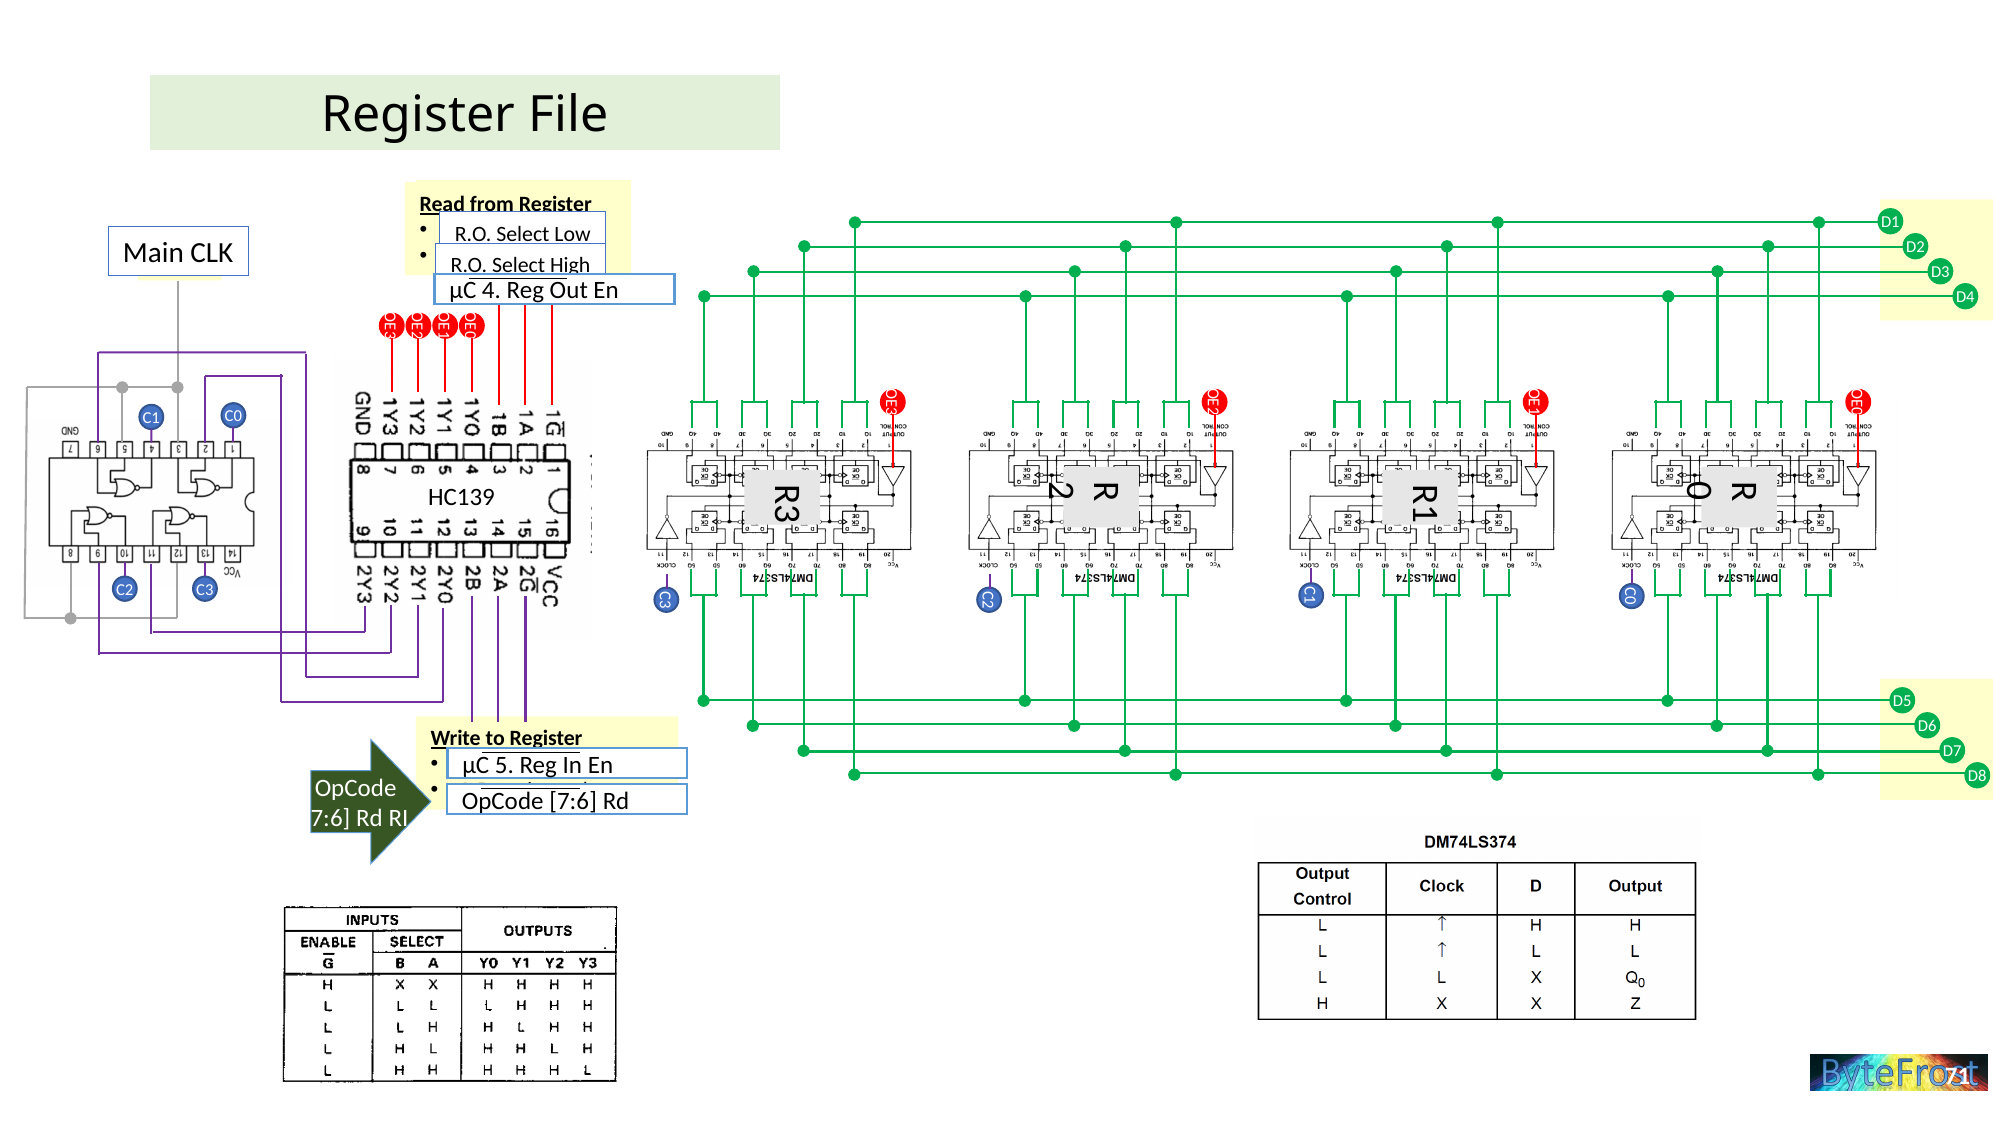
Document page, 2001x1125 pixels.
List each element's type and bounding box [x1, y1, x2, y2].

text_box [1535, 1044, 1986, 1105]
picture [1254, 815, 1702, 1020]
picture [1810, 1054, 1988, 1091]
title [150, 75, 780, 150]
text_box [447, 784, 688, 815]
text_box [632, 198, 1994, 801]
text_box [379, 313, 484, 392]
text_box [310, 595, 688, 865]
text_box [24, 226, 443, 703]
picture [278, 904, 620, 1084]
picture [282, 418, 292, 587]
picture [319, 356, 605, 641]
picture [27, 418, 281, 587]
text_box [404, 180, 675, 406]
